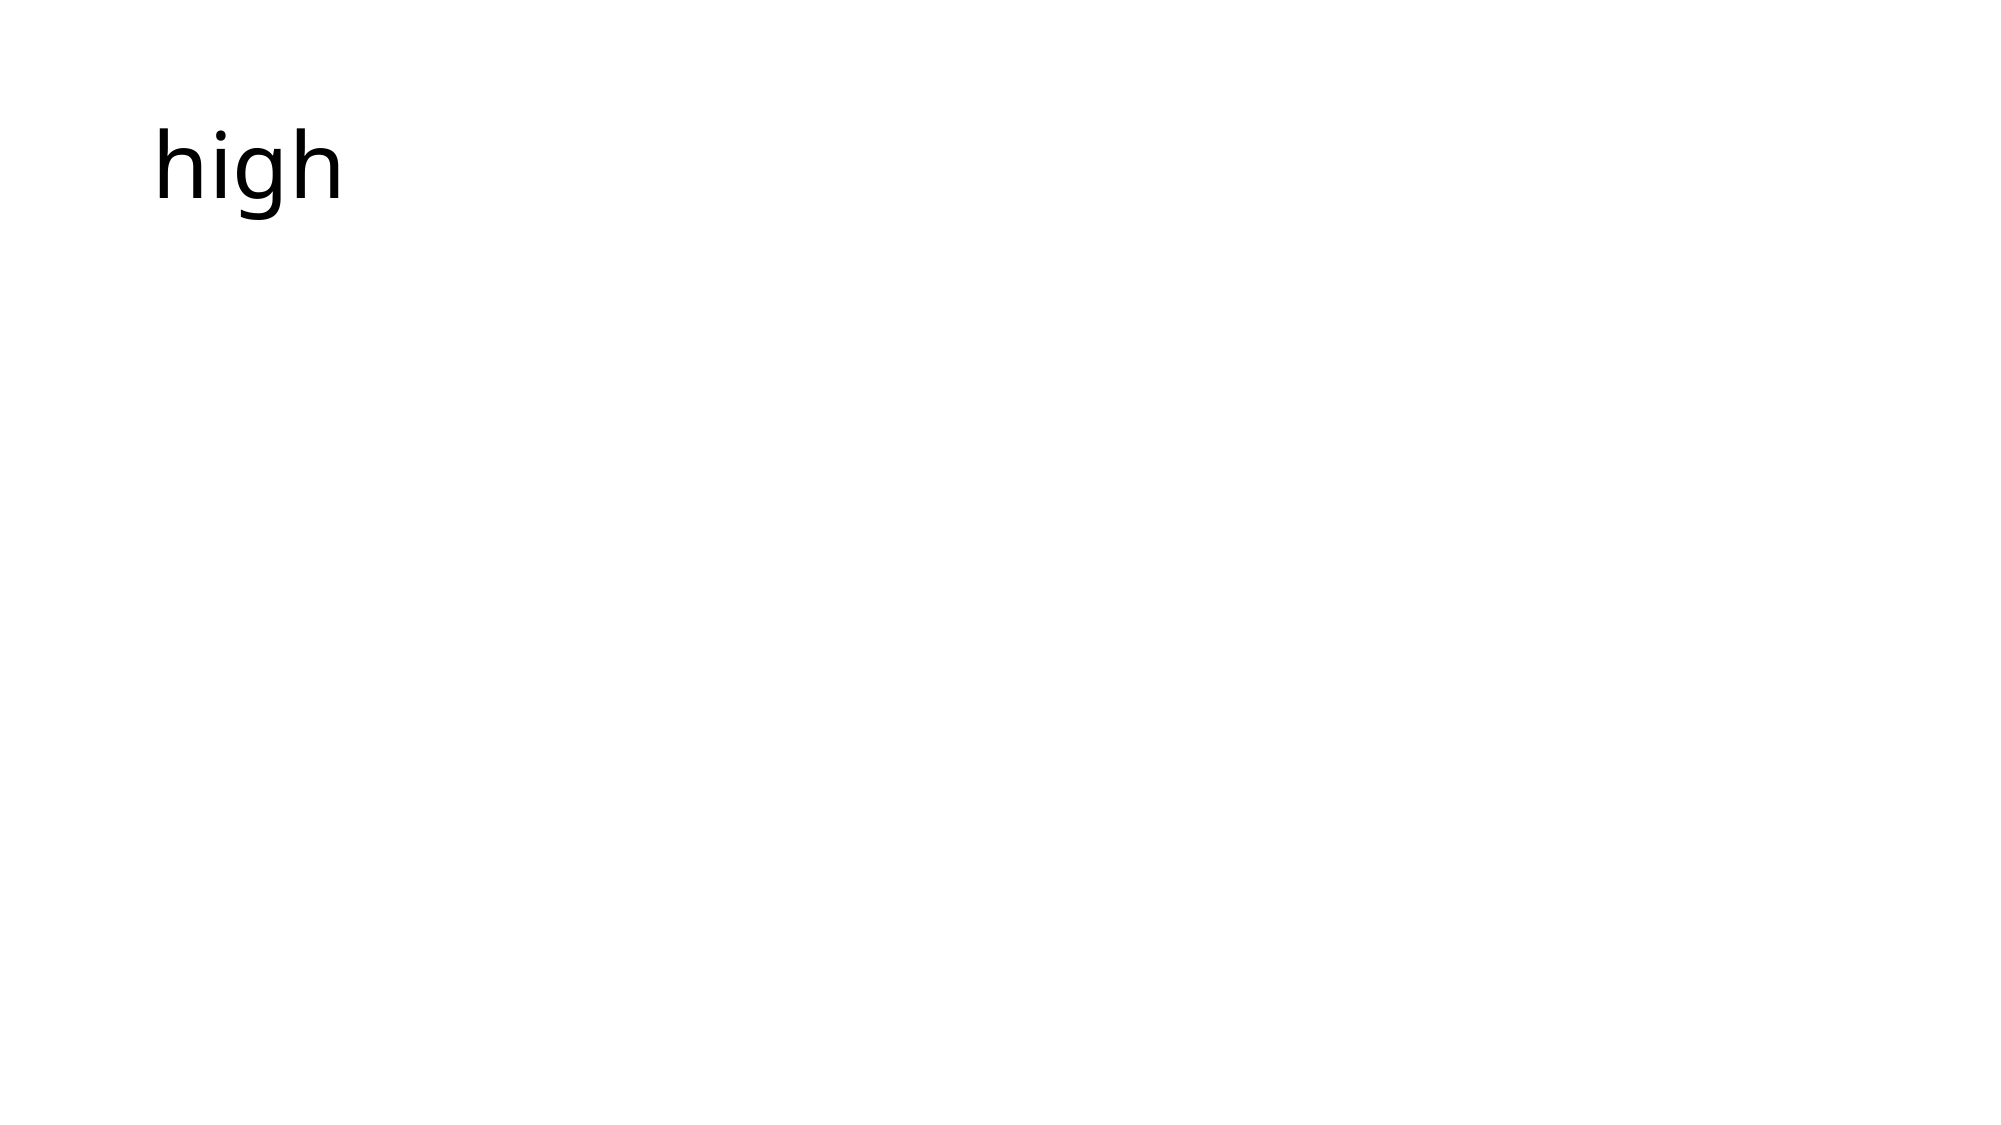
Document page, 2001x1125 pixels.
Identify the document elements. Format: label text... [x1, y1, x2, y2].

title high [137, 59, 1863, 278]
